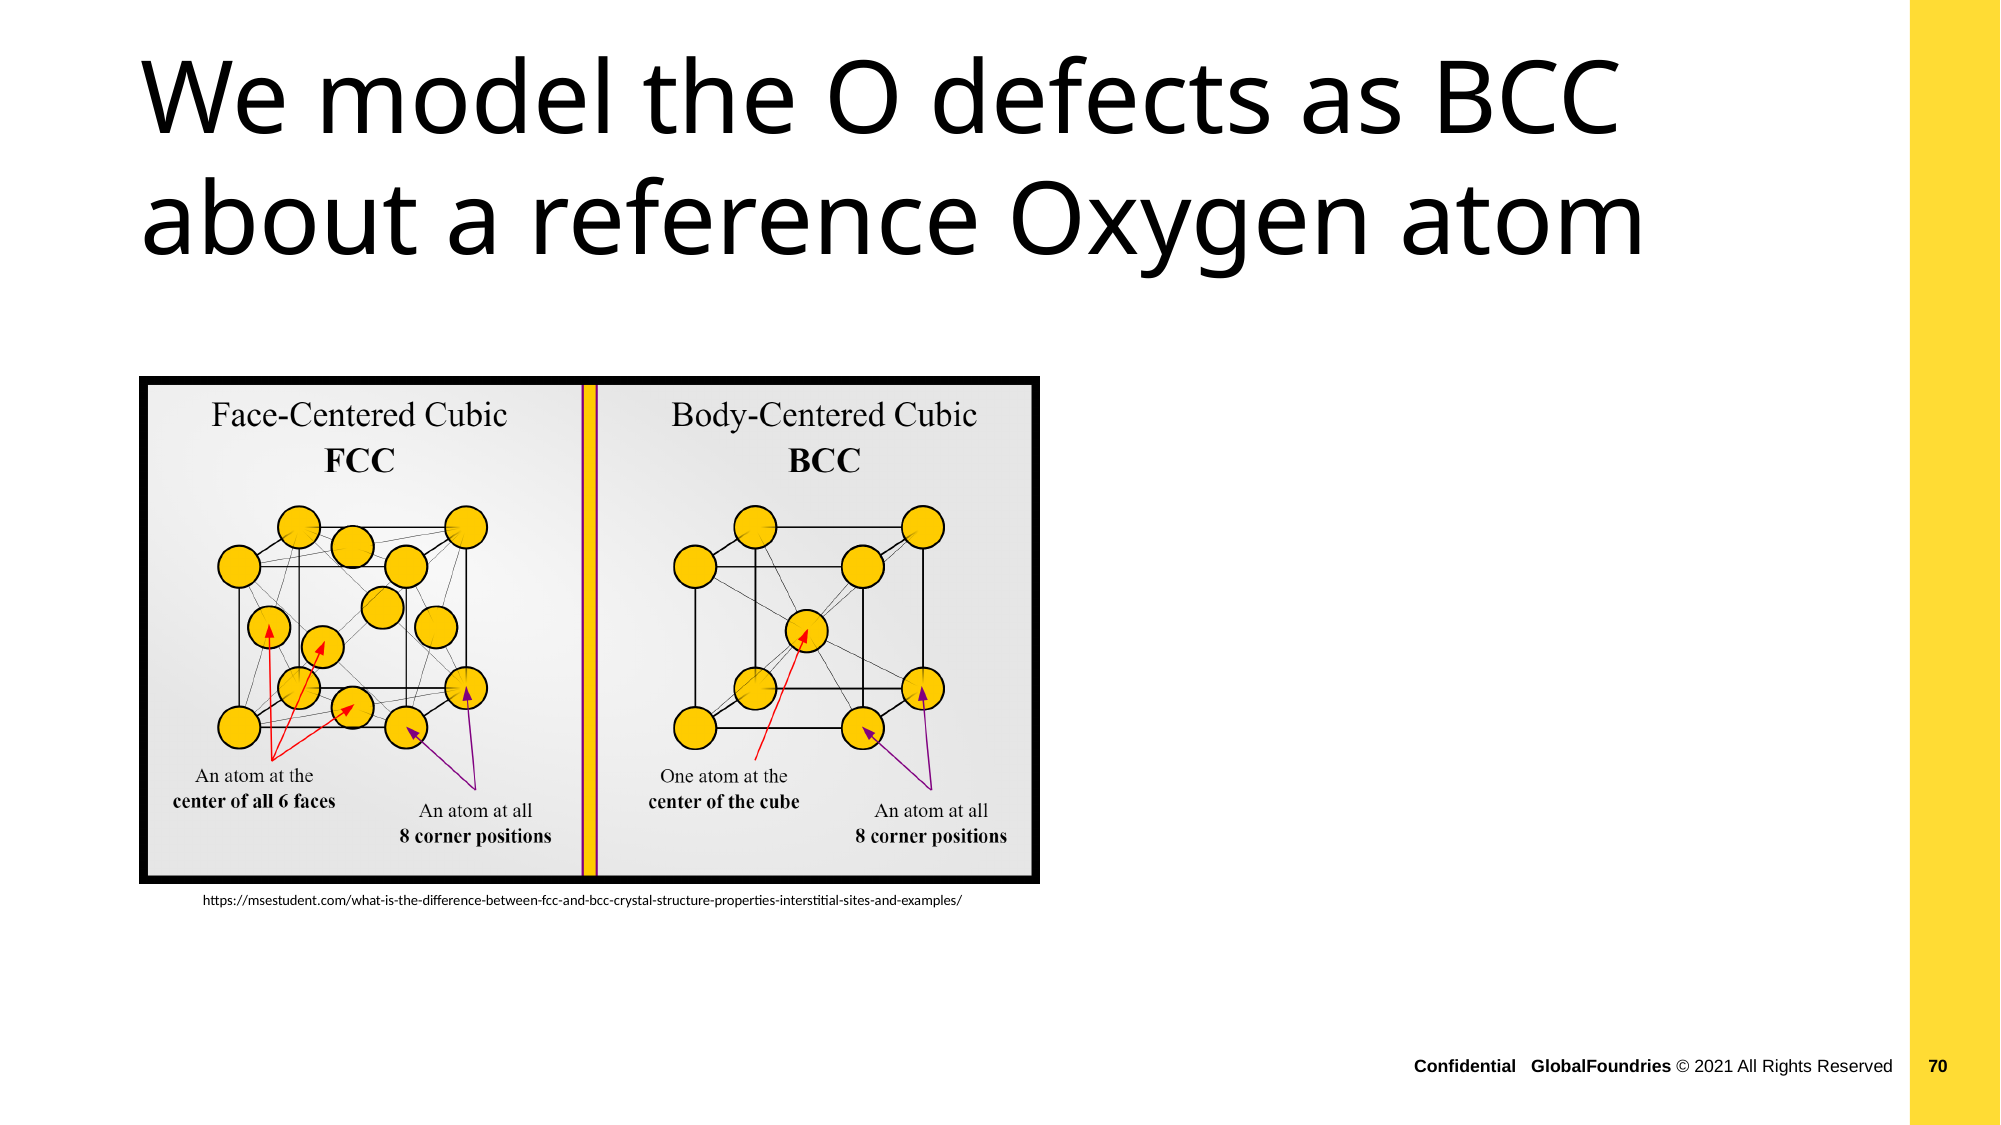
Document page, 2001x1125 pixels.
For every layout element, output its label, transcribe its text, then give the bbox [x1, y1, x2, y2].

text_box https://msestudent.com/what-is-the-difference-between-fcc-and-bcc-crystal-structure-properties-interstitial-sites-and-examples/ [188, 883, 1189, 916]
picture [139, 376, 1040, 884]
title We model the O defects as BCC about a reference Oxygen atom [139, 28, 1762, 276]
